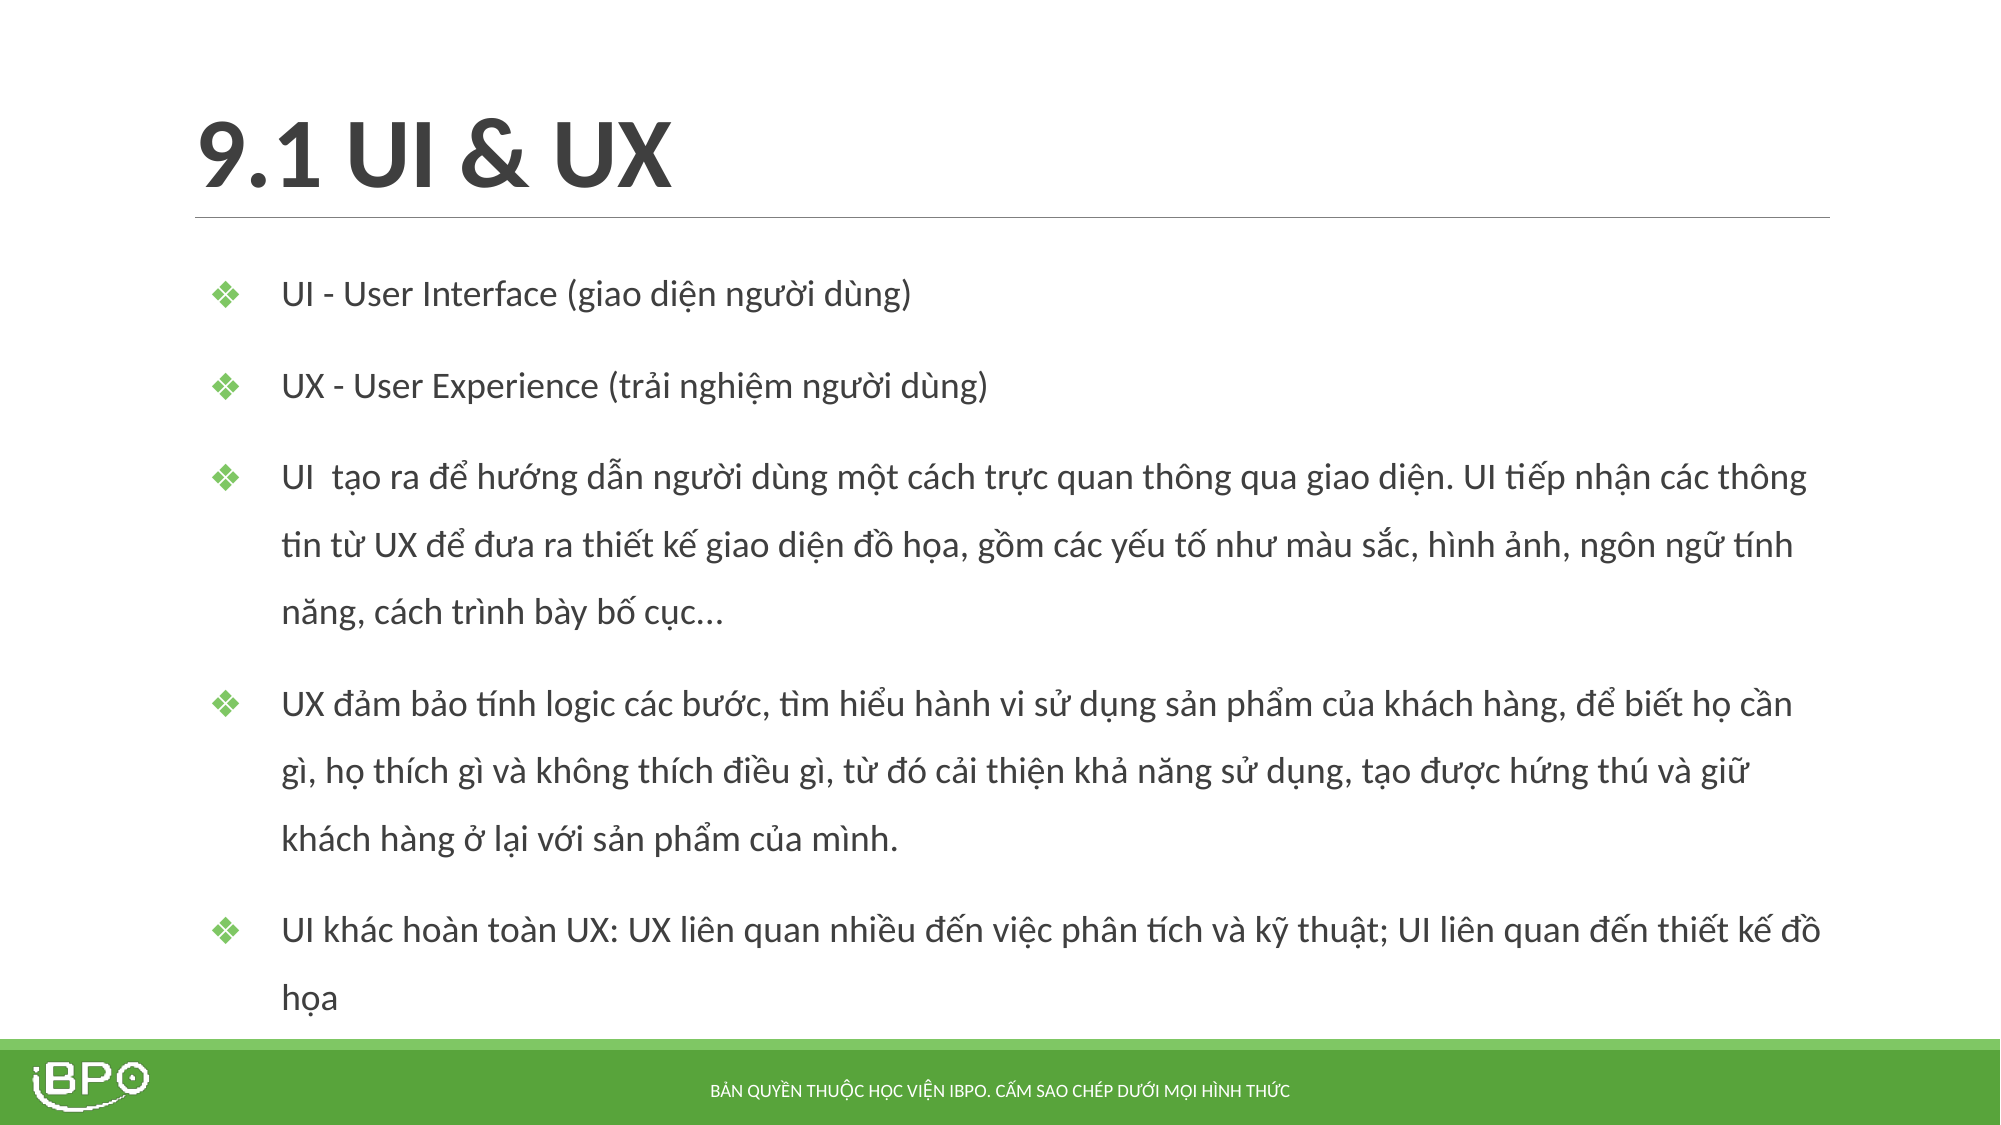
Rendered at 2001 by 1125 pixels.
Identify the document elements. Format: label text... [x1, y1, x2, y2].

title 9.1 UI & UX [180, 47, 1830, 216]
footer BẢN QUYỀN THUỘC HỌC VIỆN IBPO. CẤM SAO CHÉP DƯỚI MỌI HÌNH THỨC [604, 1059, 1396, 1120]
list UI - User Interface (giao diện người dùng) UX - User Experience (trải nghiệm người dùng) UI tạo ra để hướng dẫn người dùng một cách trực quan thông qua giao diện. UI tiếp nhận các thông tin từ UX để đưa ra thiết kế giao diện đồ họa, gồm các yếu tố như màu sắc, hình ảnh, ngôn ngữ tính năng, cách trình bày bố cục... UX đảm bảo tính logic các bước, tìm hiểu hành vi sử dụng sản phẩm của khách hàng, để biết họ cần gì, họ thích gì và không thích điều gì, từ đó cải thiện khả năng sử dụng, tạo được hứng thú và giữ khách hàng ở lại với sản phẩm của mình. UI khác hoàn toàn UX: UX liên quan nhiều đến việc phân tích và kỹ thuật; UI liên quan đến thiết kế đồ họa [180, 239, 1830, 1031]
picture [13, 1048, 167, 1125]
